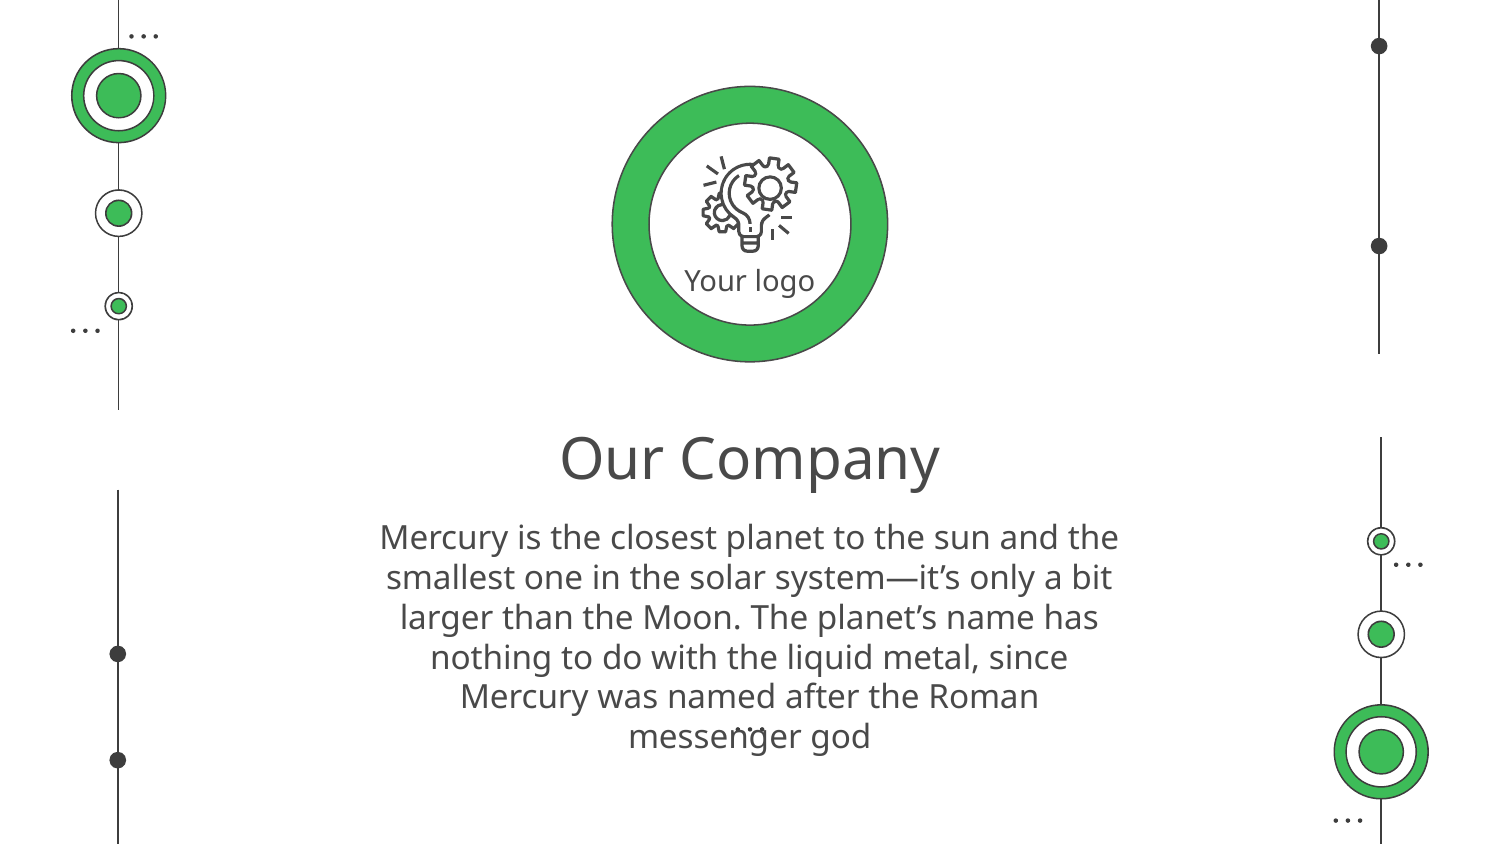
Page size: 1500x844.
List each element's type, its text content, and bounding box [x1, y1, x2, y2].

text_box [611, 86, 888, 363]
title Our Company [355, 406, 1145, 501]
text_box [701, 155, 799, 254]
subtitle Mercury is the closest planet to the sun and the smallest one in the solar system—it’s only a bit larger than the Moon. The planet’s name has nothing to do with the liquid metal, since Mercury was named after the Roman messenger god [355, 501, 1145, 687]
